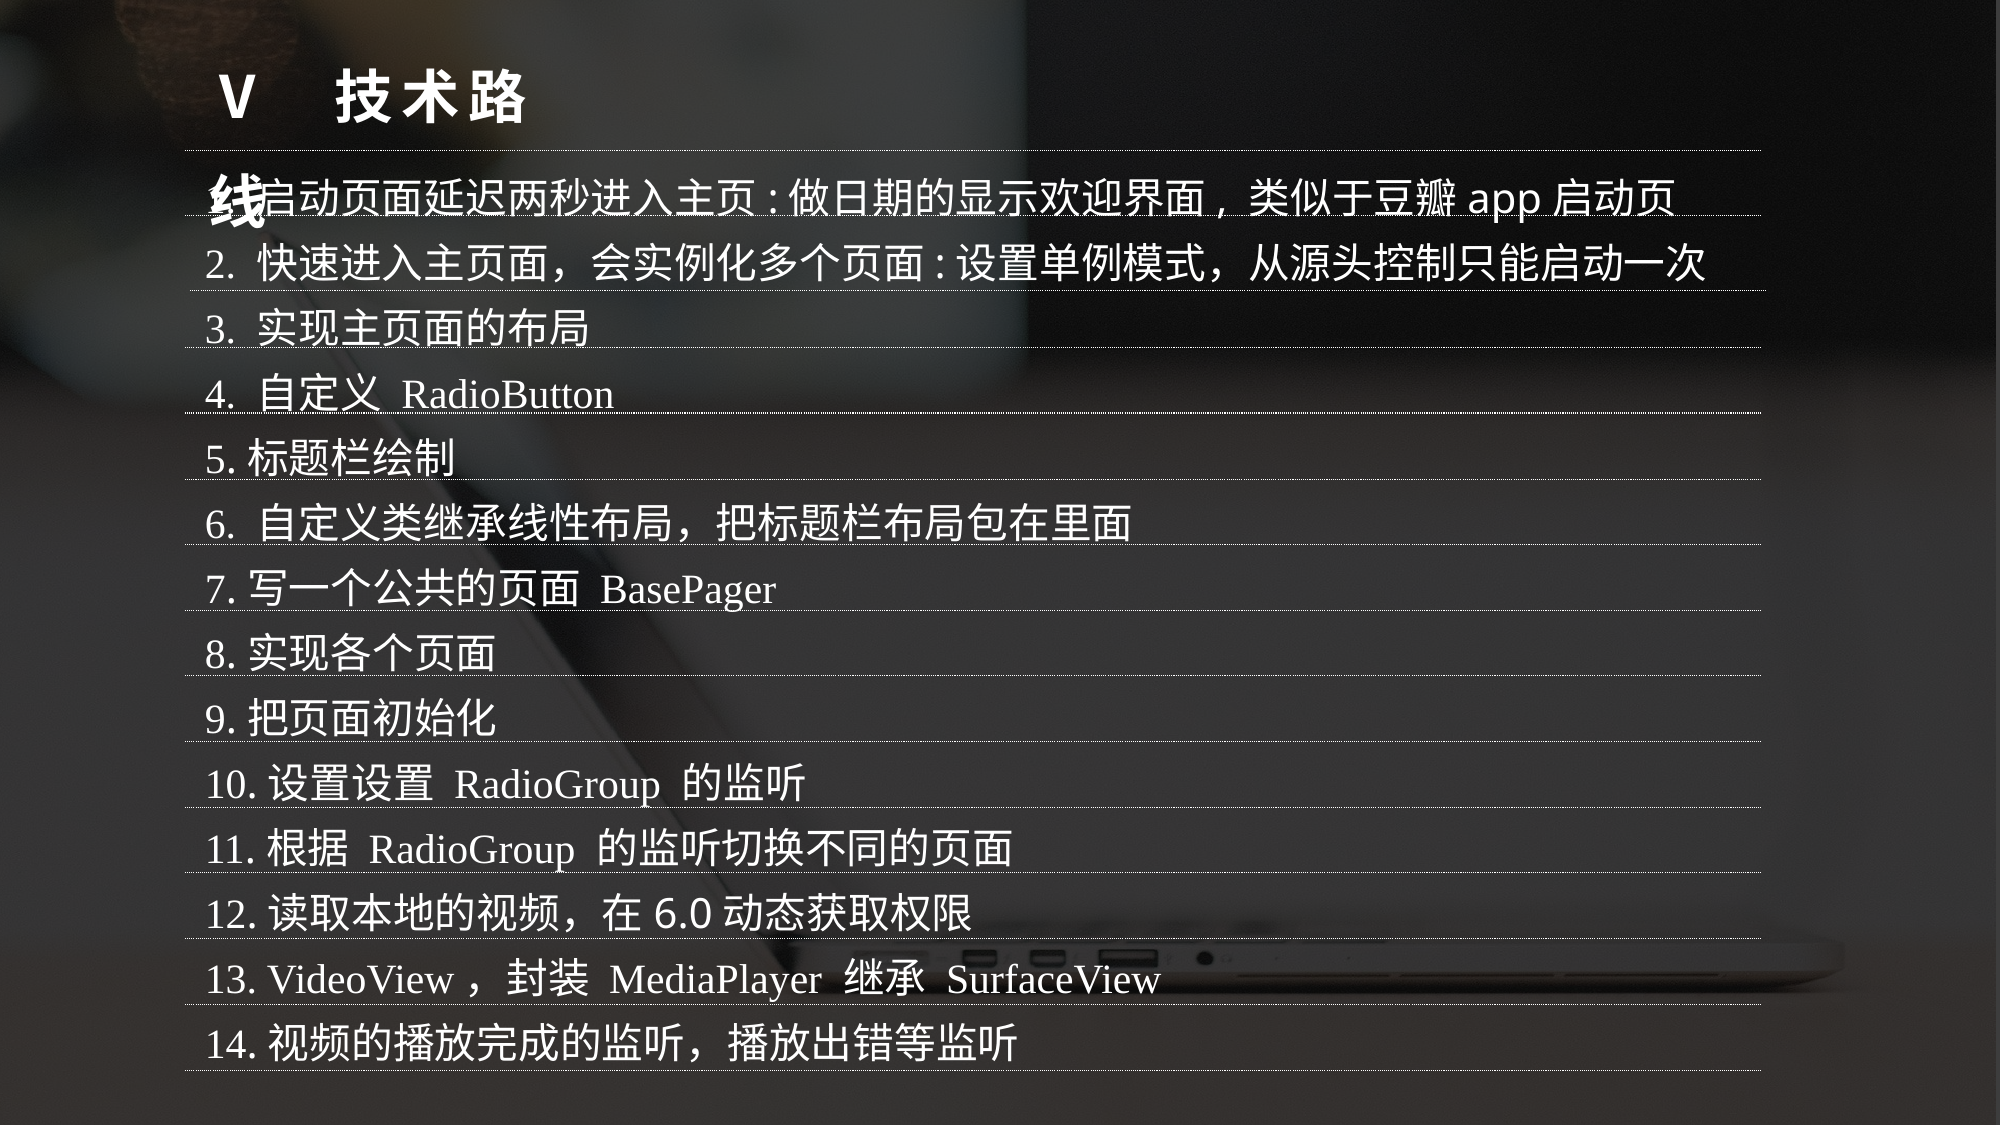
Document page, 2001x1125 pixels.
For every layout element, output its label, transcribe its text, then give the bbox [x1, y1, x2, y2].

text_box Ⅴ 技术路线 [194, 18, 542, 138]
text_box [0, 0, 2000, 1125]
text_box 1. 启动页面延迟两秒进入主页:做日期的显示欢迎界面, 类似于豆瓣app启动页 2. 快速进入主页面，会实例化多个页面:设置单例模式，从源头控制只能启动一次 3. 实现主页面的布局 4. 自定义 RadioButton 5.标题栏绘制 6. 自定义类继承线性布局，把标题栏布局包在里面 7.写一个公共的页面 BasePager 8.实现各个页面 9.把页面初始化 10.设置设置 RadioGroup 的监听 11.根据 RadioGroup 的监听切换不同的页面 12.读取本地的视频，在6.0动态获取权限 13. VideoView，封装 MediaPlayer 继承 SurfaceView 14.视频的播放完成的监听，播放出错等监听 [189, 148, 1918, 1074]
